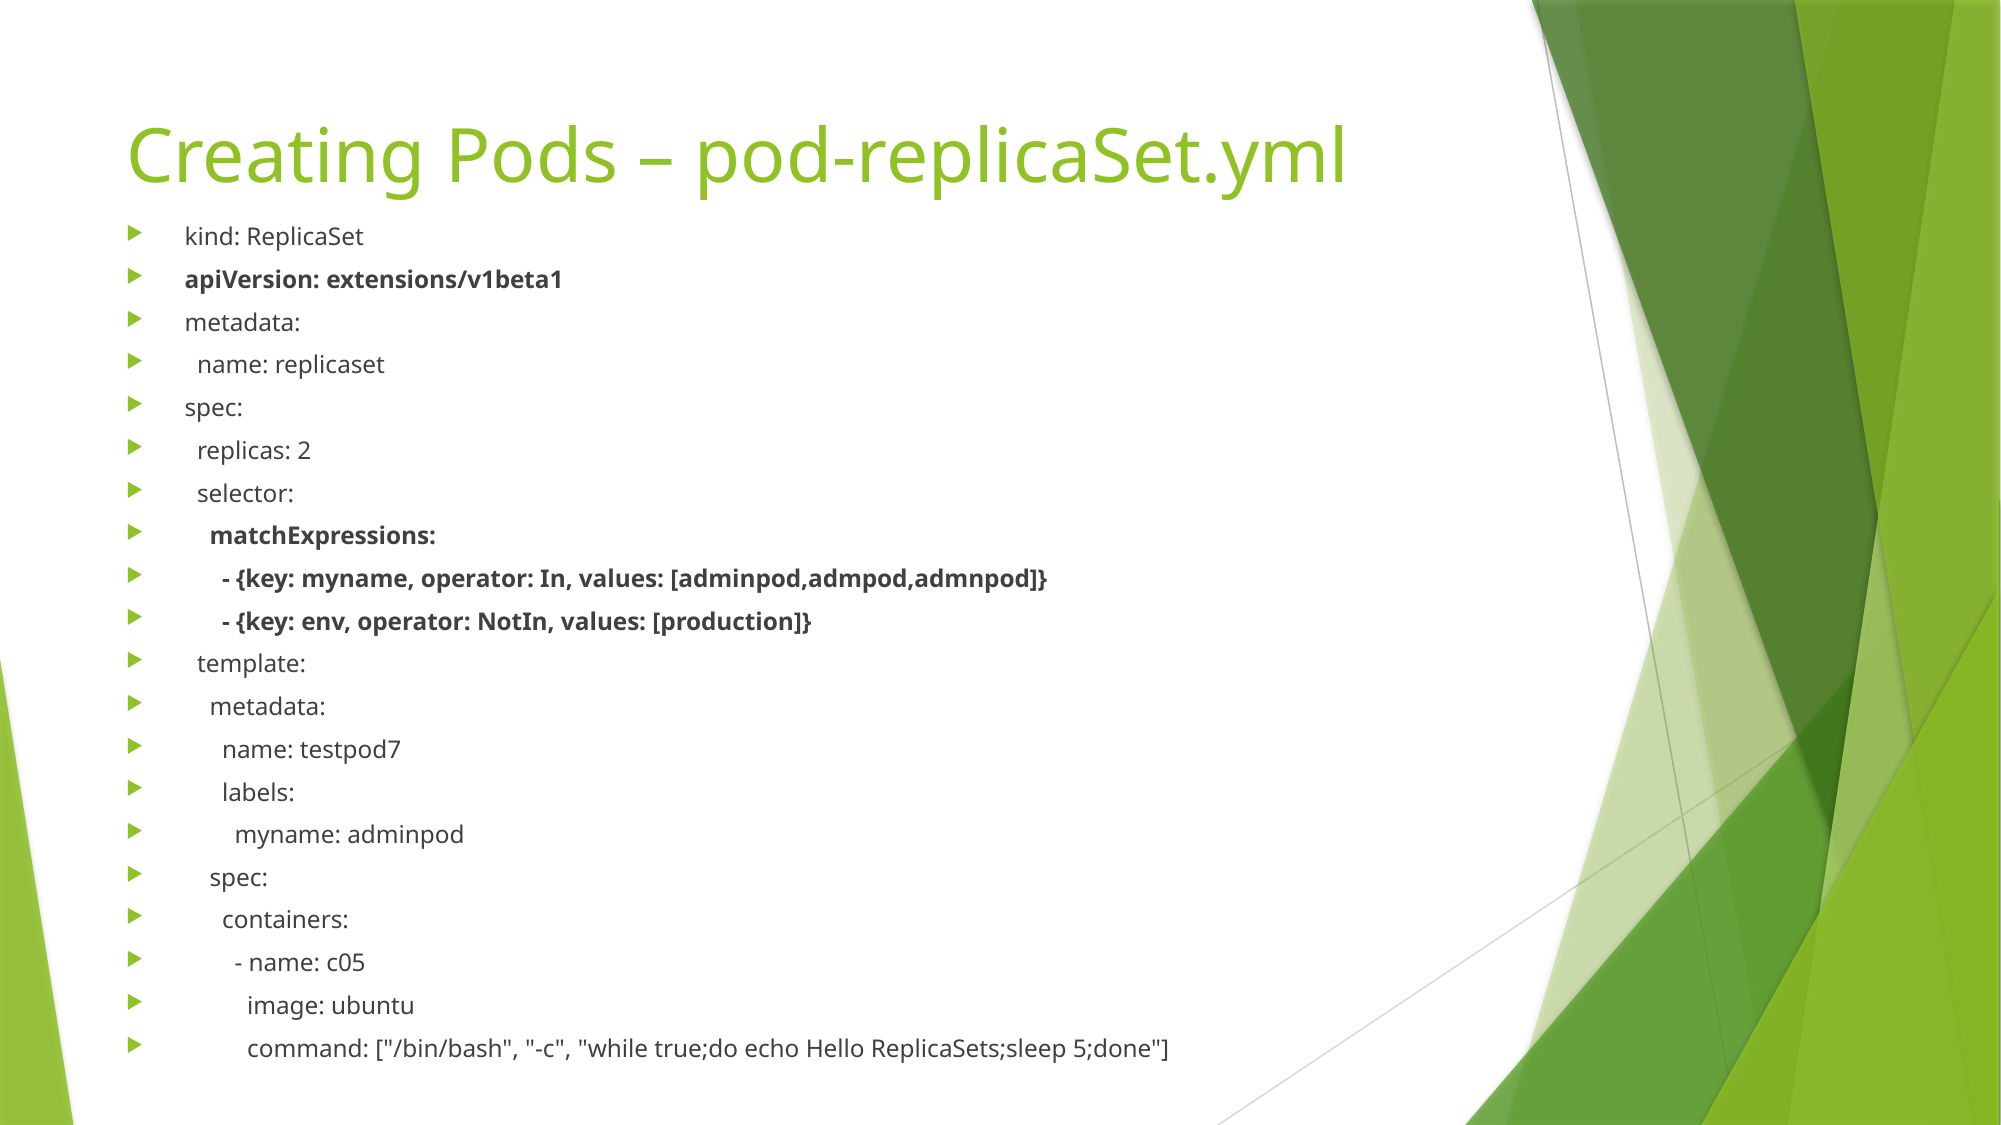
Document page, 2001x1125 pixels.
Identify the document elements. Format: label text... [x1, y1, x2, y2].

list kind: ReplicaSet apiVersion: extensions/v1beta1 metadata: name: replicaset spec: replicas: 2 selector: matchExpressions: - {key: myname, operator: In, values: [adminpod,admpod,admnpod]} - {key: env, operator: NotIn, values: [production]} template: metadata: name: testpod7 labels: myname: adminpod spec: containers: - name: c05 image: ubuntu command: ["/bin/bash", "-c", "while true;do echo Hello ReplicaSets;sleep 5;done"] [111, 214, 1522, 1072]
title Creating Pods – pod-replicaSet.yml [111, 99, 1522, 214]
